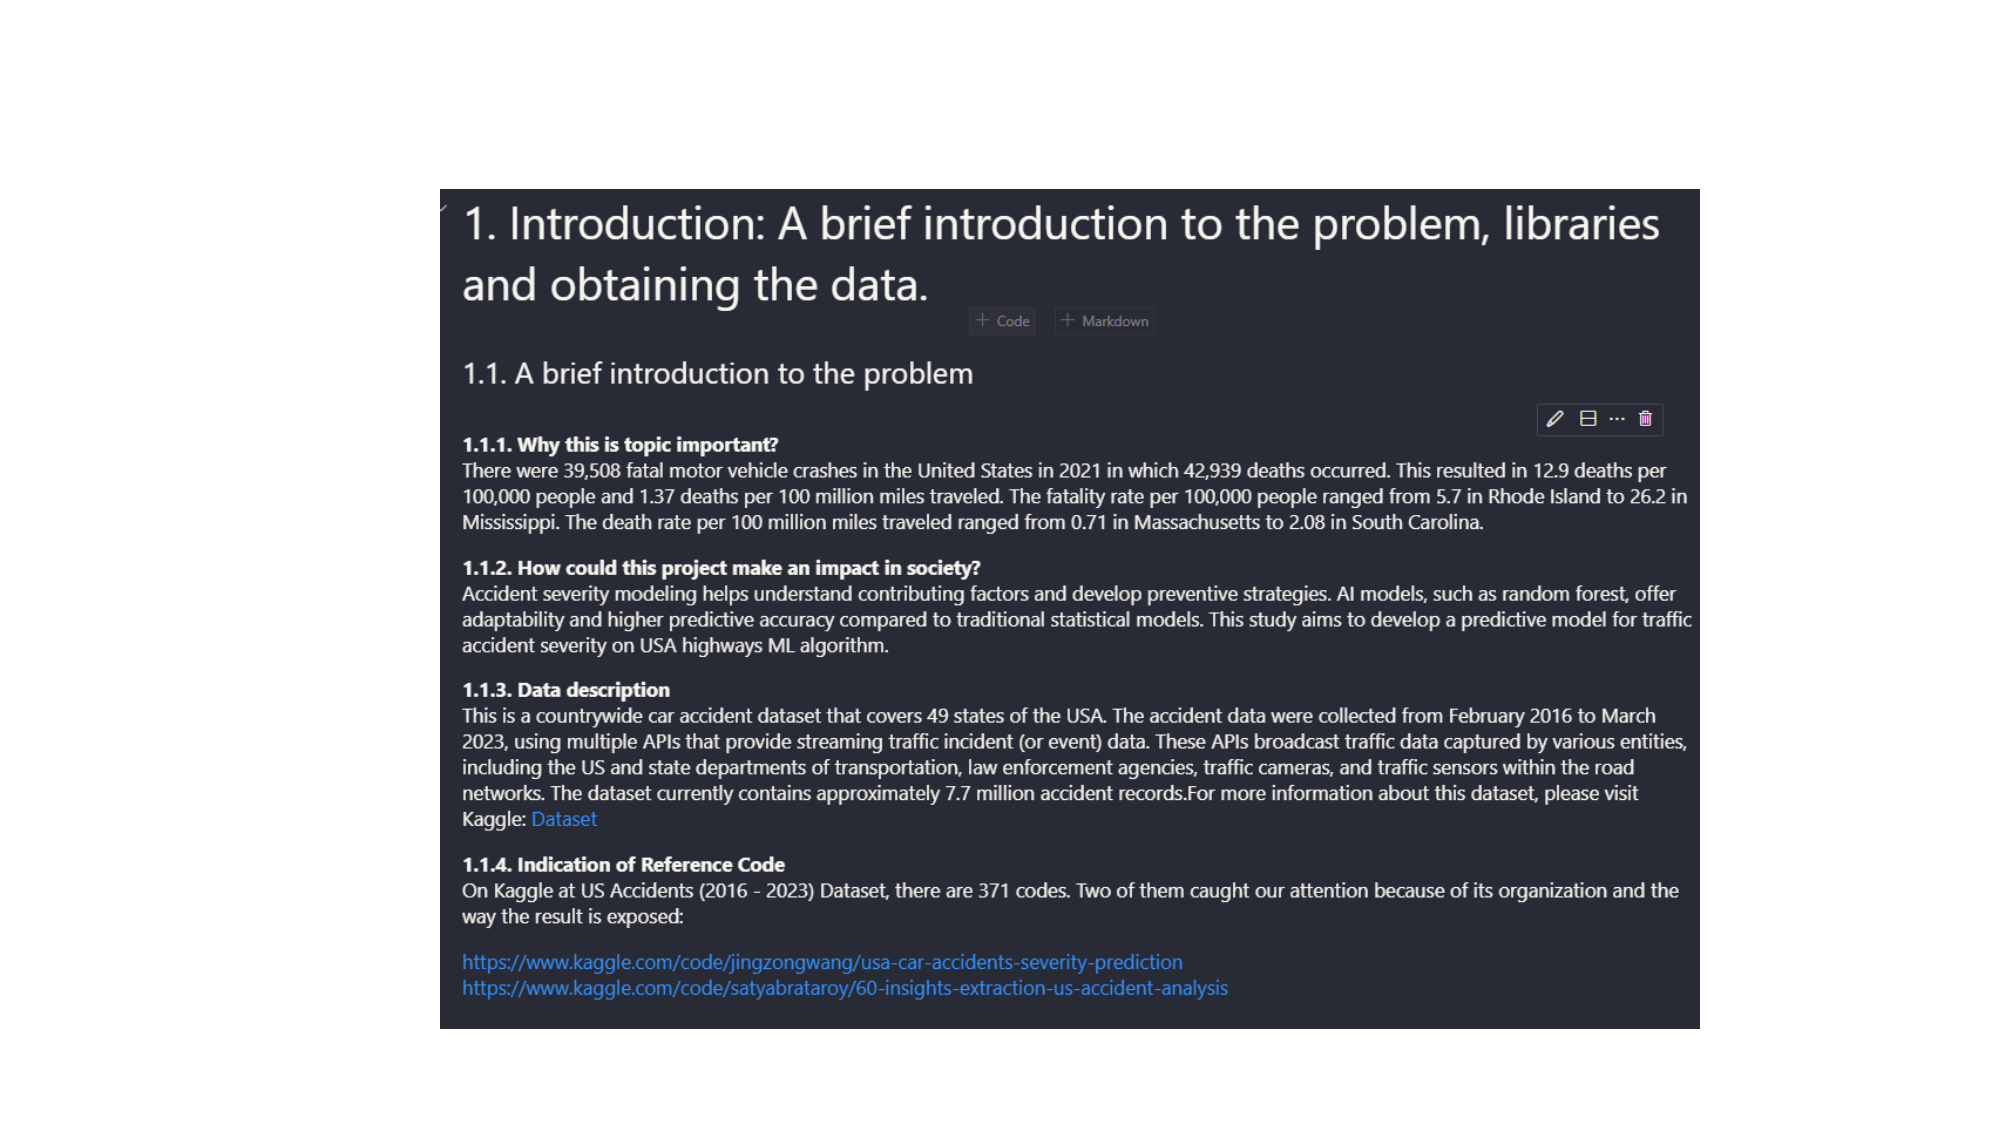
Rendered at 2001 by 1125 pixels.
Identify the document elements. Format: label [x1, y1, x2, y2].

picture [439, 188, 1700, 1030]
